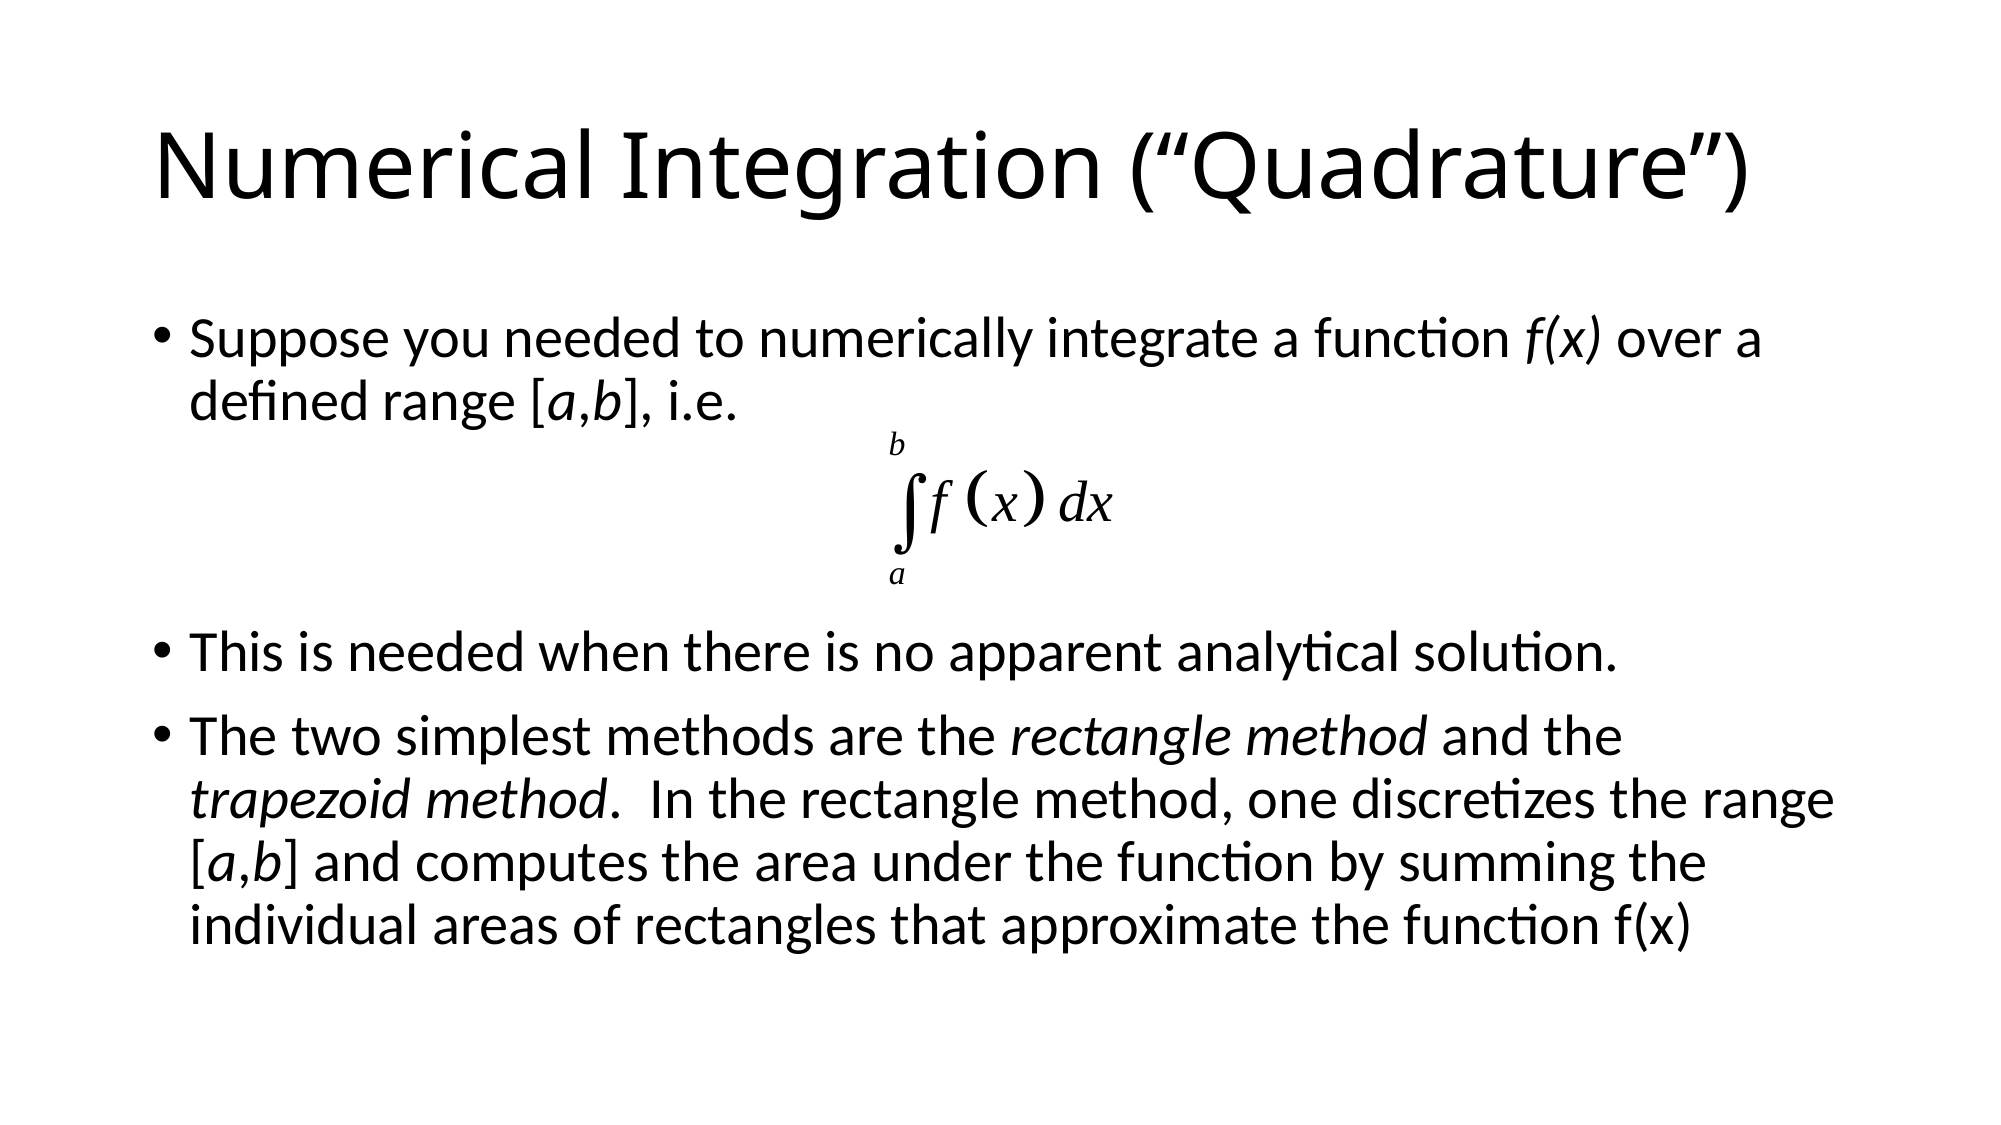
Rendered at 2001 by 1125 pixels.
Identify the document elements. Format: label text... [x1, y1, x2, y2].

list Suppose you needed to numerically integrate a function f(x) over a defined range [a,b], i.e. This is needed when there is no apparent analytical solution. The two simplest methods are the rectangle method and the trapezoid method. In the rectangle method, one discretizes the range [a,b] and computes the area under the function by summing the individual areas of rectangles that approximate the function f(x) [137, 299, 1863, 1014]
title Numerical Integration (“Quadrature”) [137, 59, 1863, 278]
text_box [875, 419, 1125, 600]
